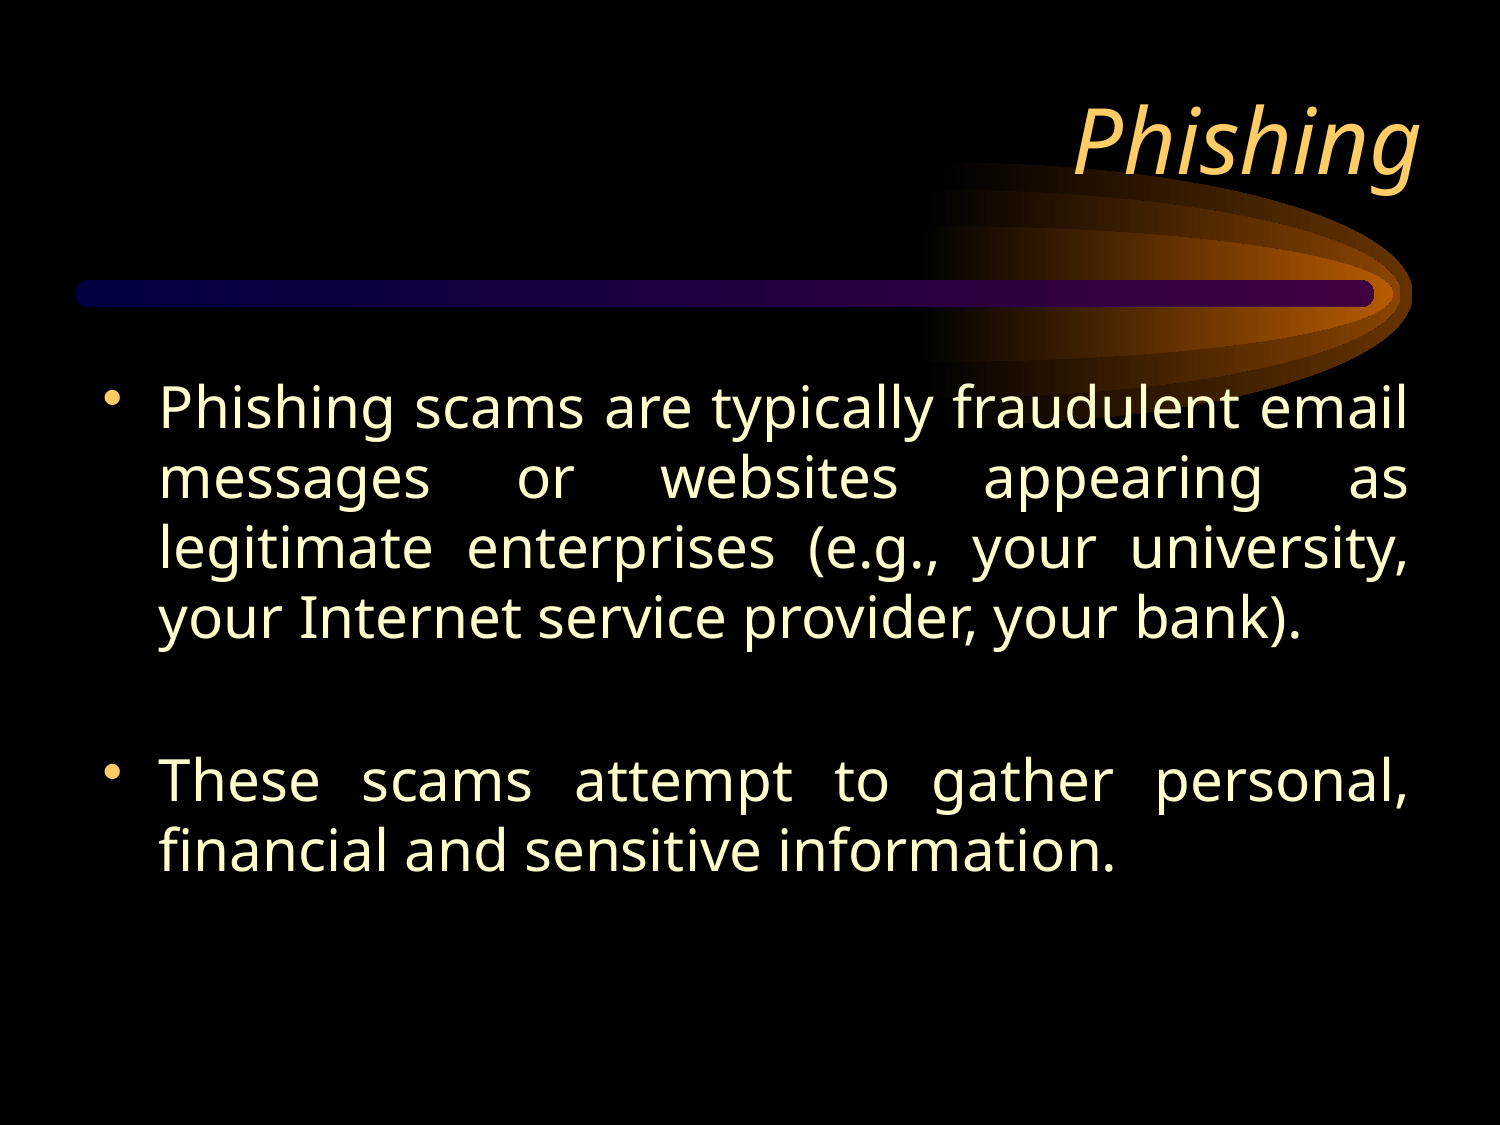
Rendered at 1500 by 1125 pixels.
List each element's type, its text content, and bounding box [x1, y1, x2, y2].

list Phishing scams are typically fraudulent email messages or websites appearing as legitimate enterprises (e.g., your university, your Internet service provider, your bank). These scams attempt to gather personal, financial and sensitive information. [87, 362, 1425, 950]
title Phishing [100, 37, 1438, 200]
